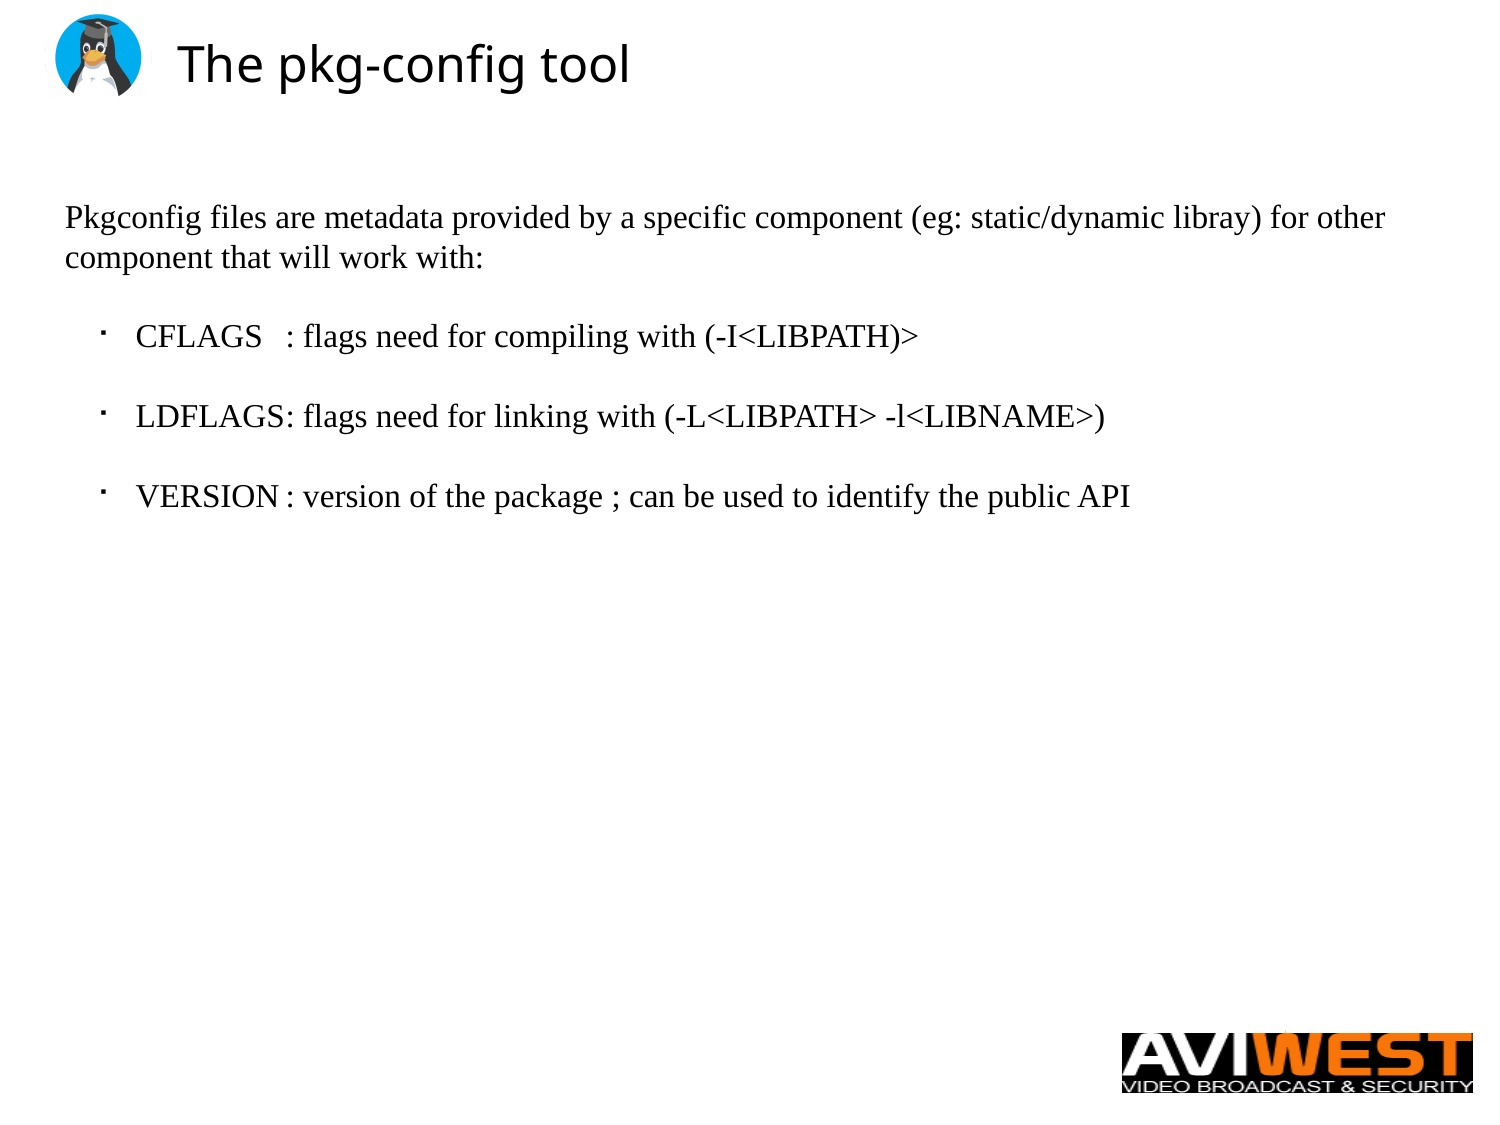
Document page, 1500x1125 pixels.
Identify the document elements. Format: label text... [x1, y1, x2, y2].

picture [1122, 1033, 1473, 1093]
text_box The pkg-config tool [162, 24, 1475, 100]
text_box Pkgconfig files are metadata provided by a specific component (eg: static/dynamic libray) for other component that will work with: CFLAGS : flags need for compiling with (-I<LIBPATH)> LDFLAGS : flags need for linking with (-L<LIBPATH> -l<LIBNAME>) VERSION : version of the package ; can be used to identify the public API [49, 187, 1425, 522]
picture [44, 3, 152, 112]
